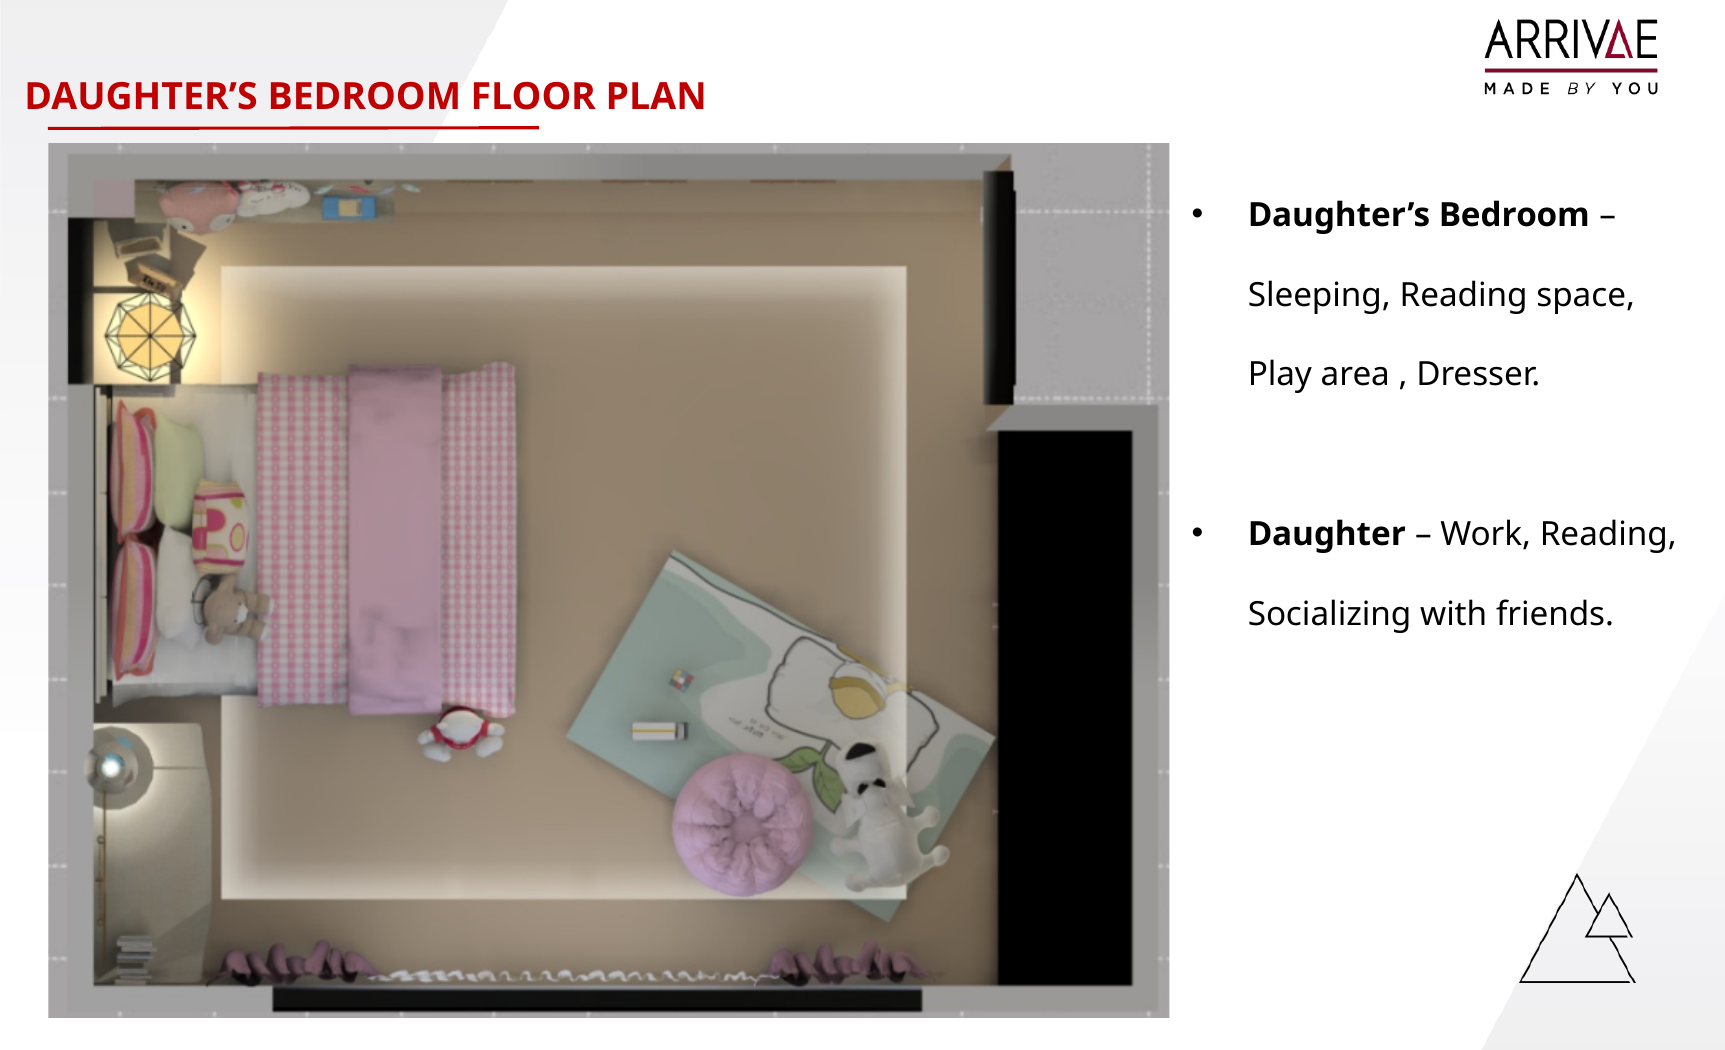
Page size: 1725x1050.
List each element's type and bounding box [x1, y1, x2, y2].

picture [171, 20, 1046, 1050]
text_box [0, 0, 1725, 1050]
